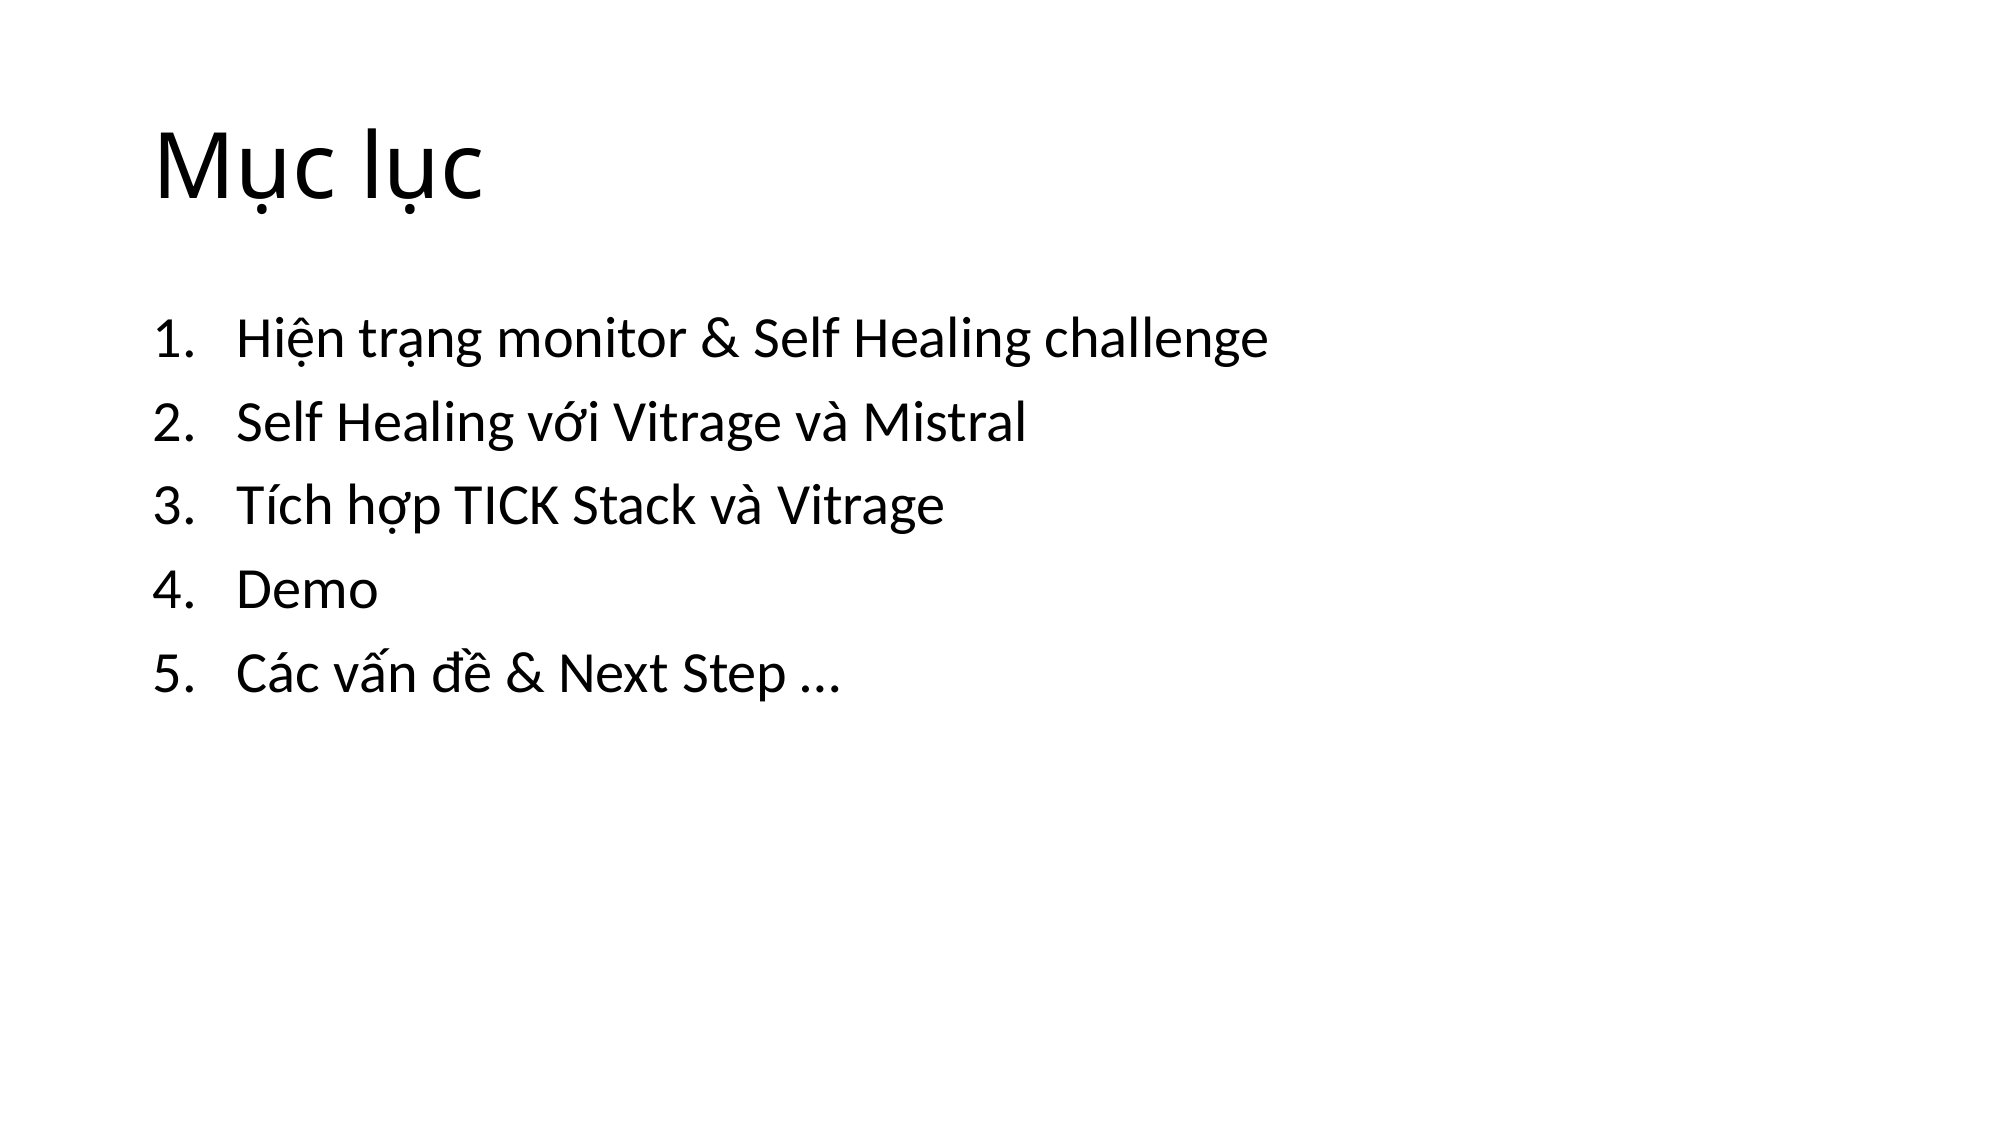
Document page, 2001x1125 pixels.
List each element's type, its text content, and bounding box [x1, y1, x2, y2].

list Hiện trạng monitor & Self Healing challenge Self Healing với Vitrage và Mistral Tích hợp TICK Stack và Vitrage Demo Các vấn đề & Next Step … [137, 299, 1863, 1014]
title Mục lục [137, 59, 1863, 278]
